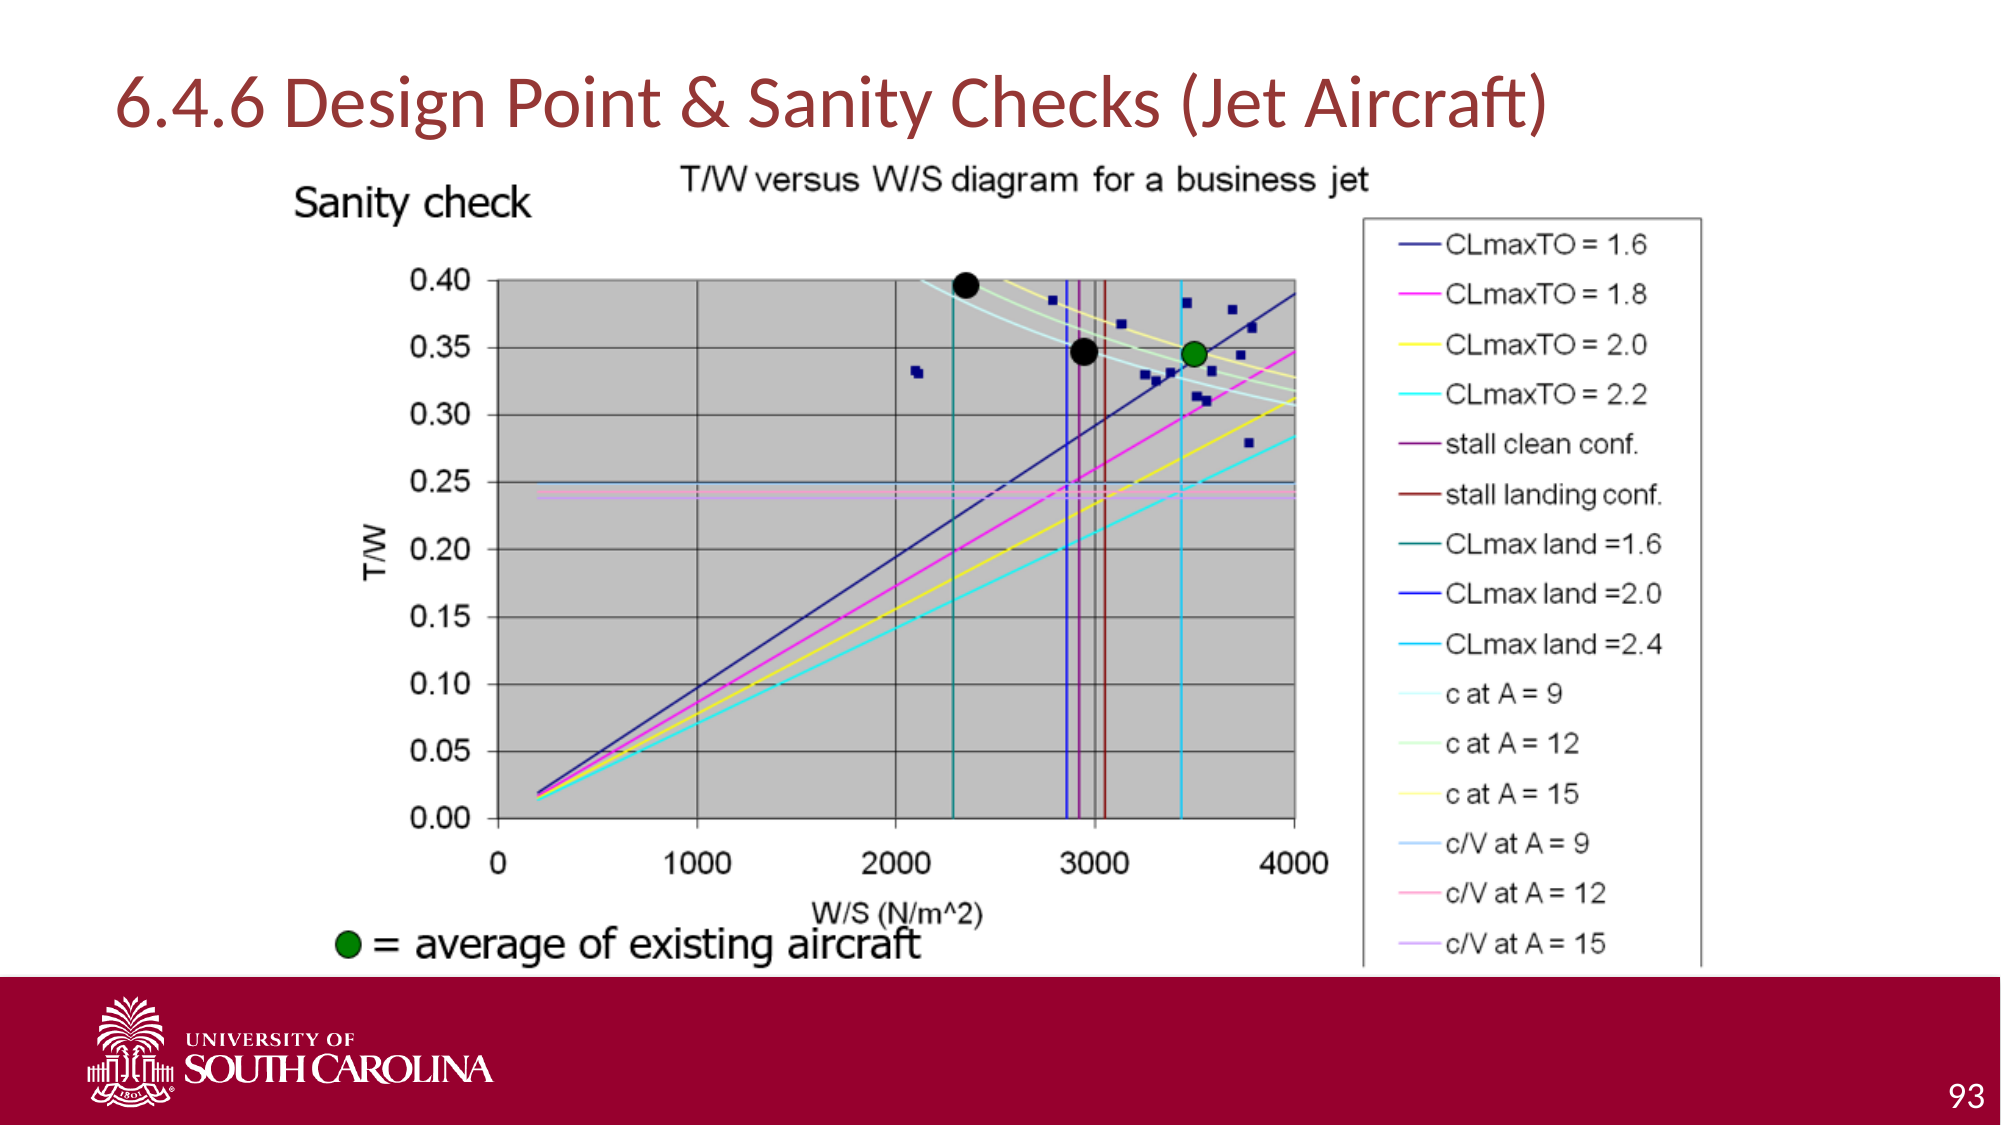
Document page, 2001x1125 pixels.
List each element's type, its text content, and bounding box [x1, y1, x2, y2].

title 6.4.6 Design Point & Sanity Checks (Jet Aircraft) [99, 45, 1900, 233]
picture [0, 979, 744, 1124]
picture [290, 152, 1710, 973]
